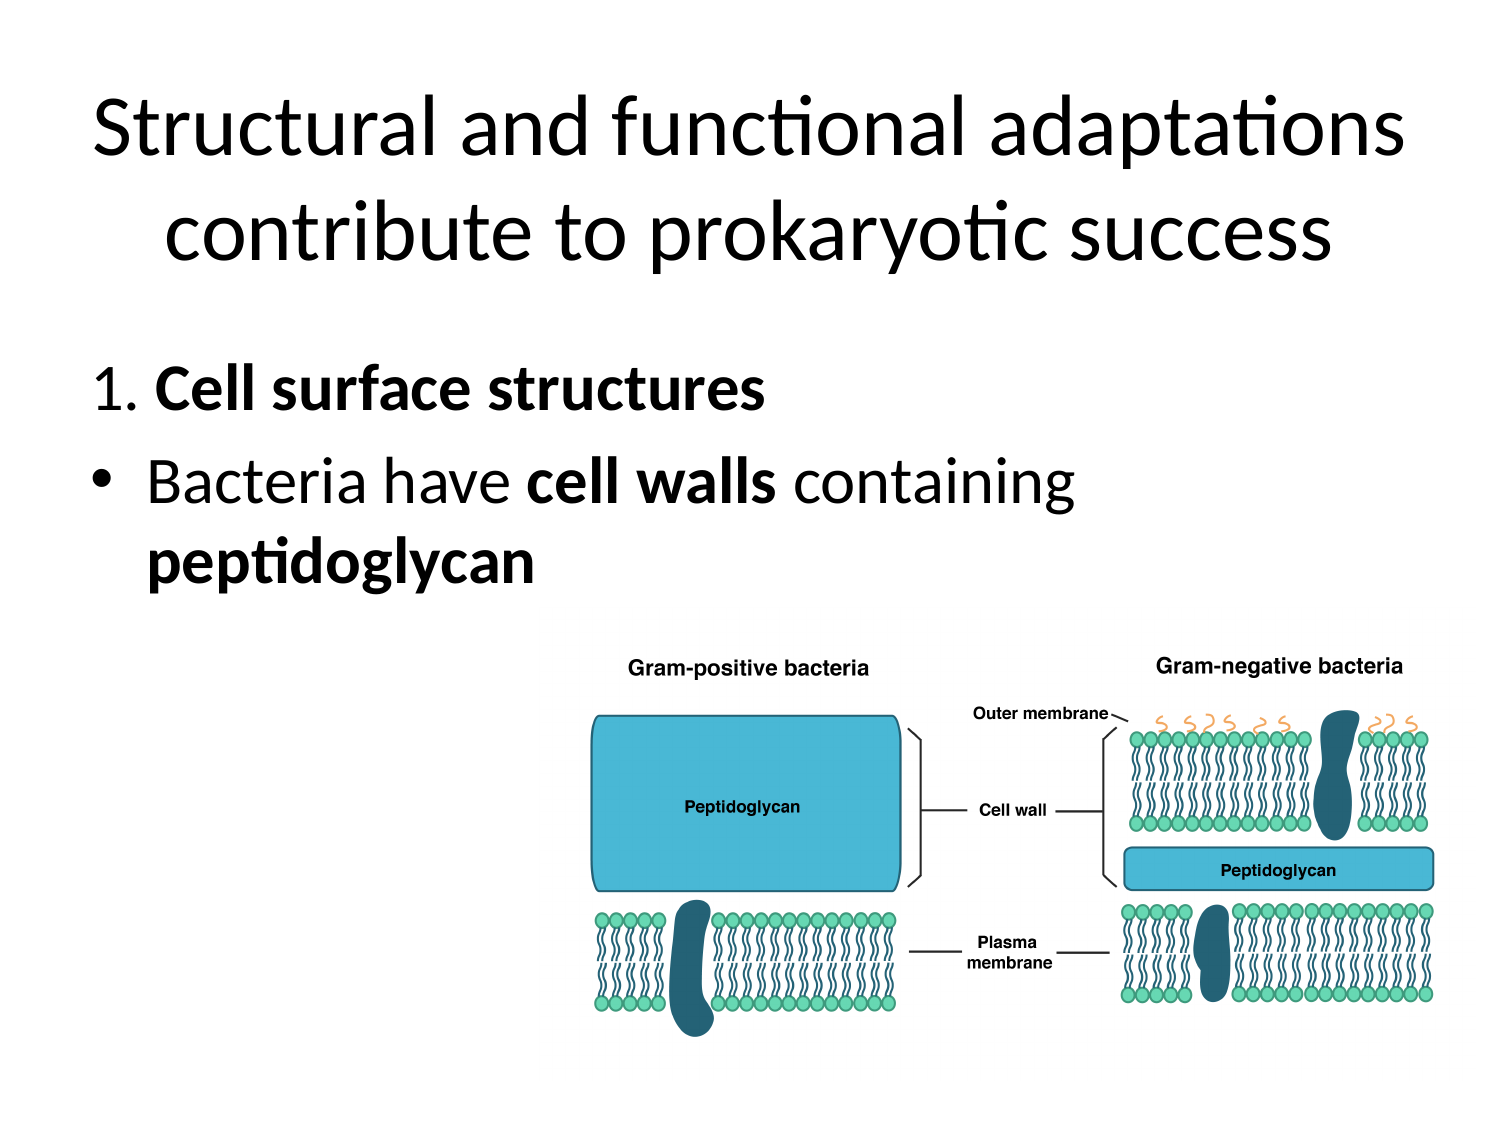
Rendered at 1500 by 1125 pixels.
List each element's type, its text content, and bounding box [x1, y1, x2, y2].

picture [539, 607, 1476, 1081]
title Structural and functional adaptations contribute to prokaryotic success [75, 45, 1425, 301]
list 1. Cell surface structures Bacteria have cell walls containing peptidoglycan [75, 336, 1425, 1005]
